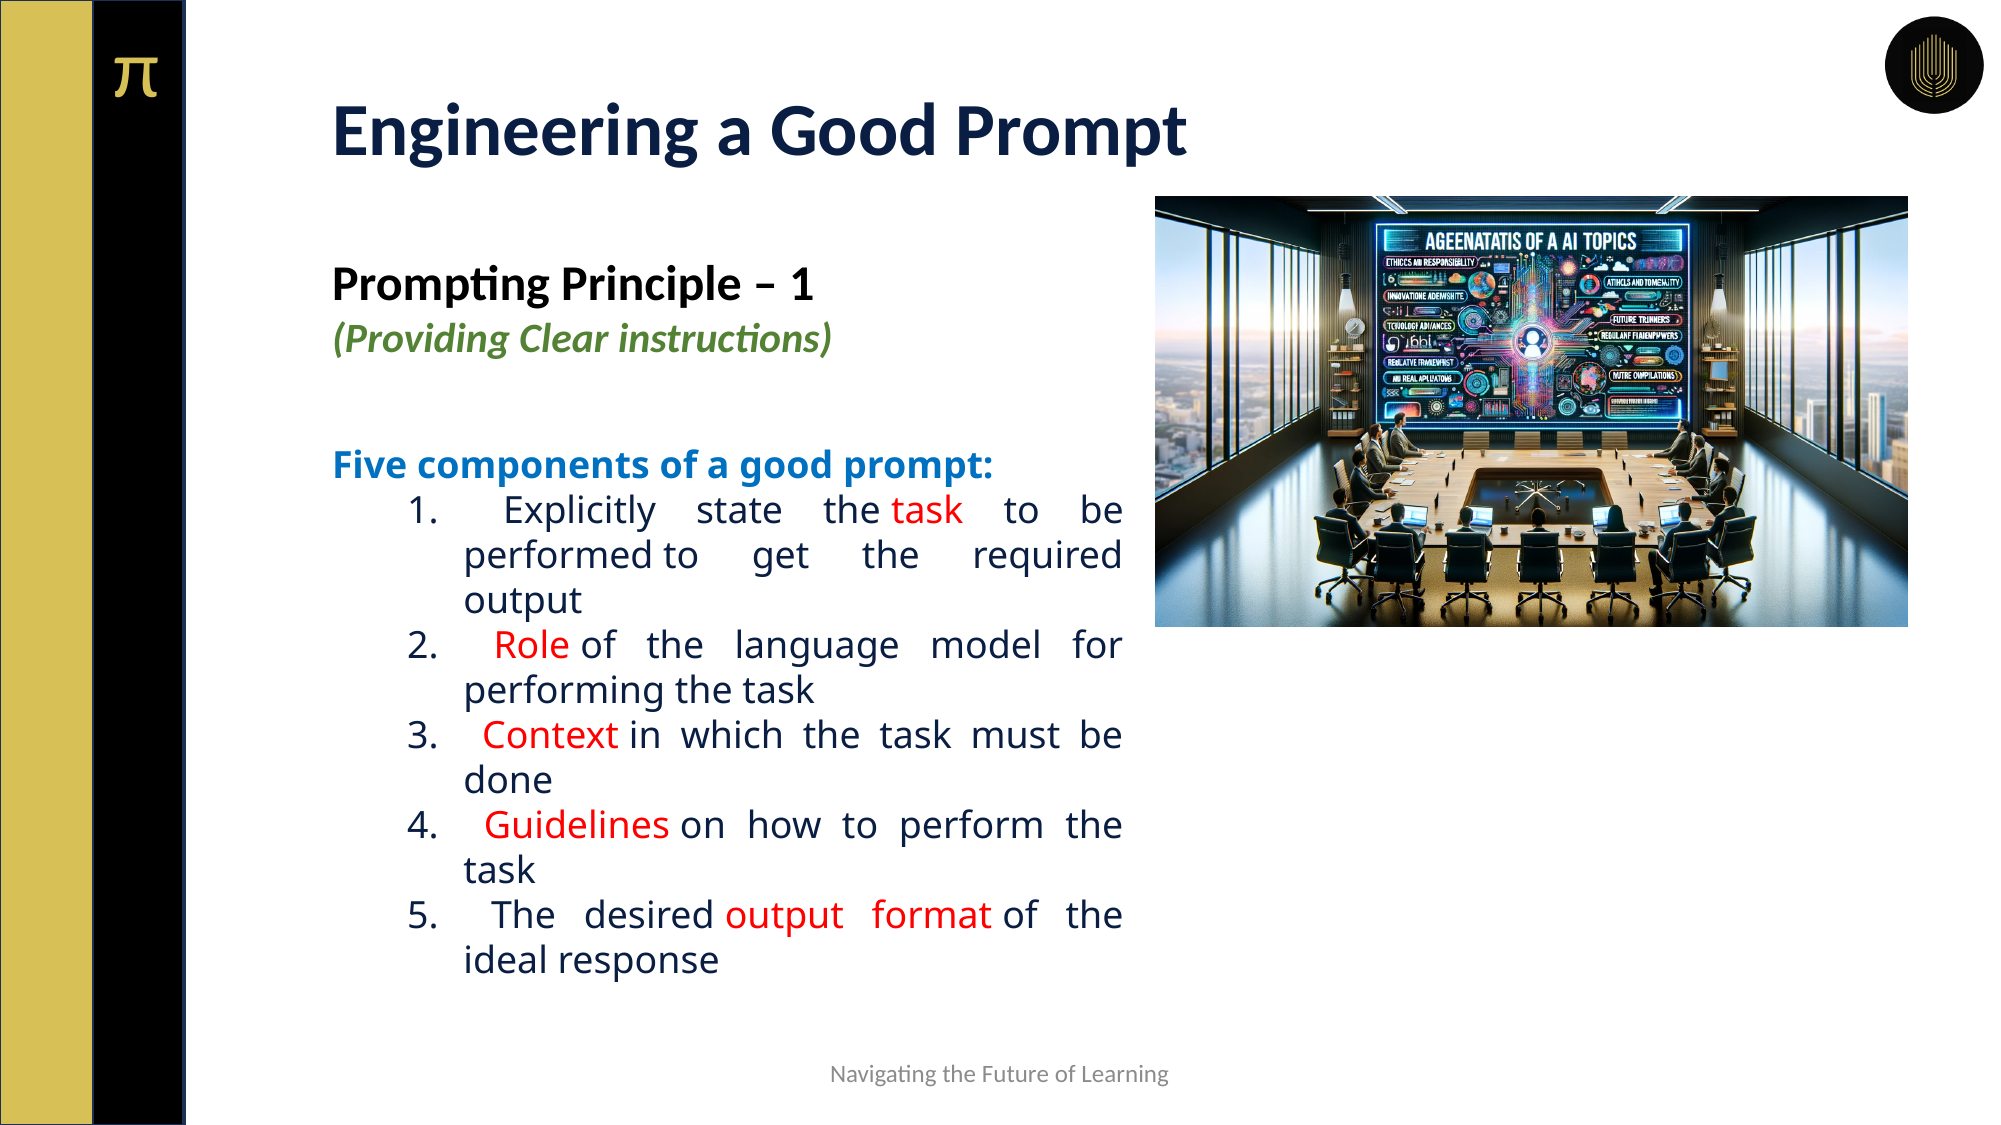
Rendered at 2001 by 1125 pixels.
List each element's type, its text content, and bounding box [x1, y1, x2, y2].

picture [1837, 0, 2000, 164]
text_box Prompting Principle – 1 (Providing Clear instructions) [317, 243, 1078, 369]
text_box Engineering a Good Prompt [317, 72, 1210, 178]
text_box [0, 0, 92, 1125]
text_box π [98, 7, 172, 122]
text_box [92, 0, 184, 1125]
picture [1155, 196, 1908, 627]
footer Navigating the Future of Learning​ [662, 1042, 1338, 1103]
text_box Five components of a good prompt: Explicitly state the task to be performed to get the required output Role of the language model for performing the task Context in which the task must be done Guidelines on how to perform the task The desired output format of the ideal response [317, 433, 1139, 1034]
